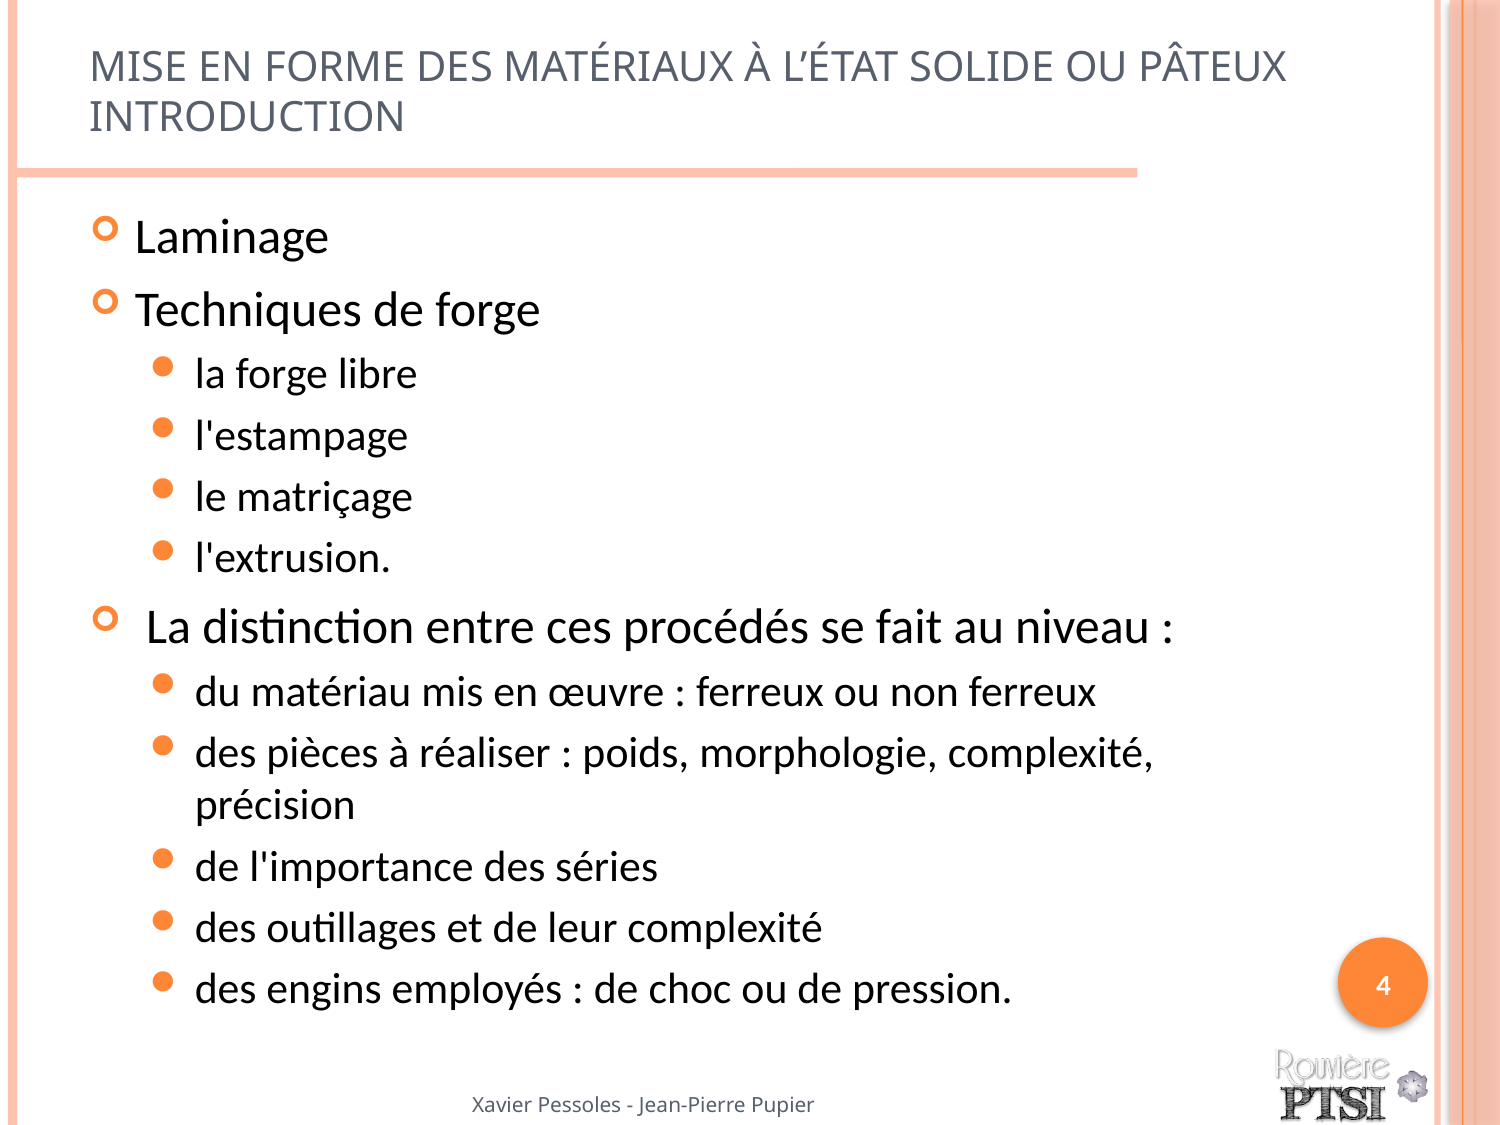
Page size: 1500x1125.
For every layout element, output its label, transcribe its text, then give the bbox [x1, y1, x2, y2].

footer Xavier Pessoles - Jean-Pierre Pupier [12, 1086, 1275, 1125]
picture [1274, 1048, 1428, 1125]
slide_number 4 [1333, 940, 1434, 1027]
list Laminage Techniques de forge la forge libre l'estampage le matriçage l'extrusion. La distinction entre ces procédés se fait au niveau : du matériau mis en œuvre : ferreux ou non ferreux des pièces à réaliser : poids, morphologie, complexité, précision de l'importance des séries des outillages et de leur complexité des engins employés : de choc ou de pression. [75, 196, 1300, 1062]
title Mise en forme des matériaux à l’état solide ou pâteux Introduction [75, 19, 1424, 161]
